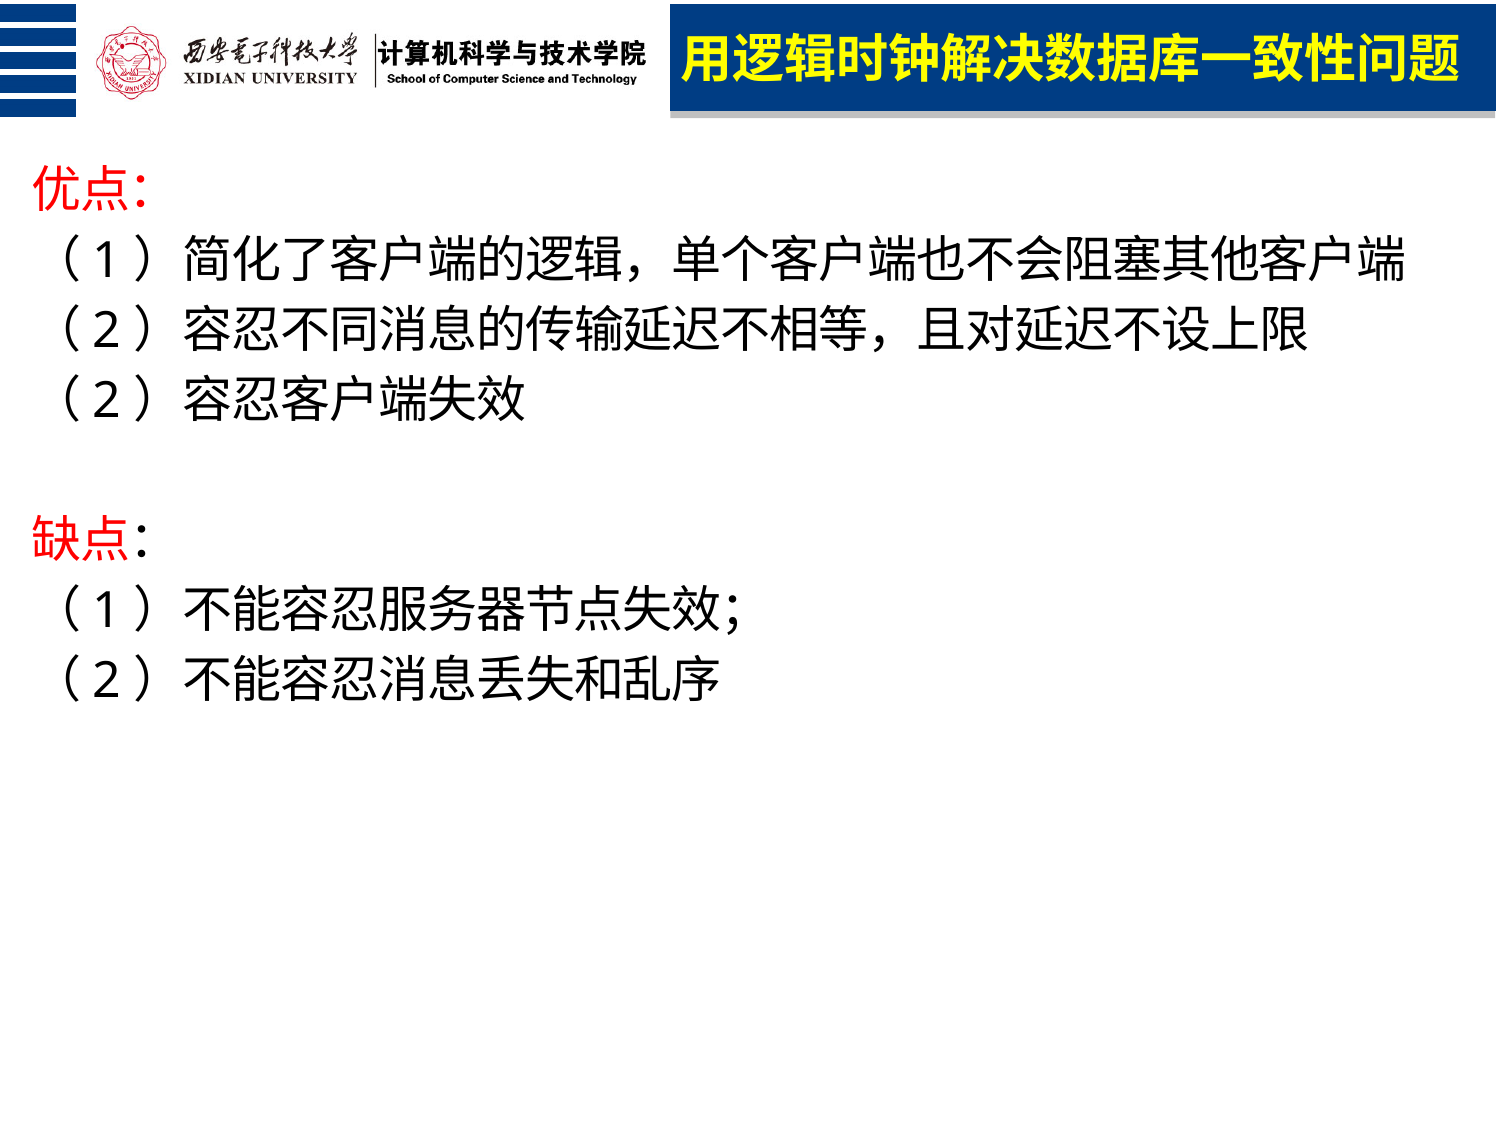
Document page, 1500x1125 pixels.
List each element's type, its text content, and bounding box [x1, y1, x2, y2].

picture [0, 4, 1496, 117]
text_box 优点： （1）简化了客户端的逻辑，单个客户端也不会阻塞其他客户端 （2）容忍不同消息的传输延迟不相等，且对延迟不设上限 （2）容忍客户端失效 缺点： （1）不能容忍服务器节点失效； （2）不能容忍消息丢失和乱序 [25, 151, 1463, 1075]
text_box 用逻辑时钟解决数据库一致性问题 [662, 24, 1475, 88]
